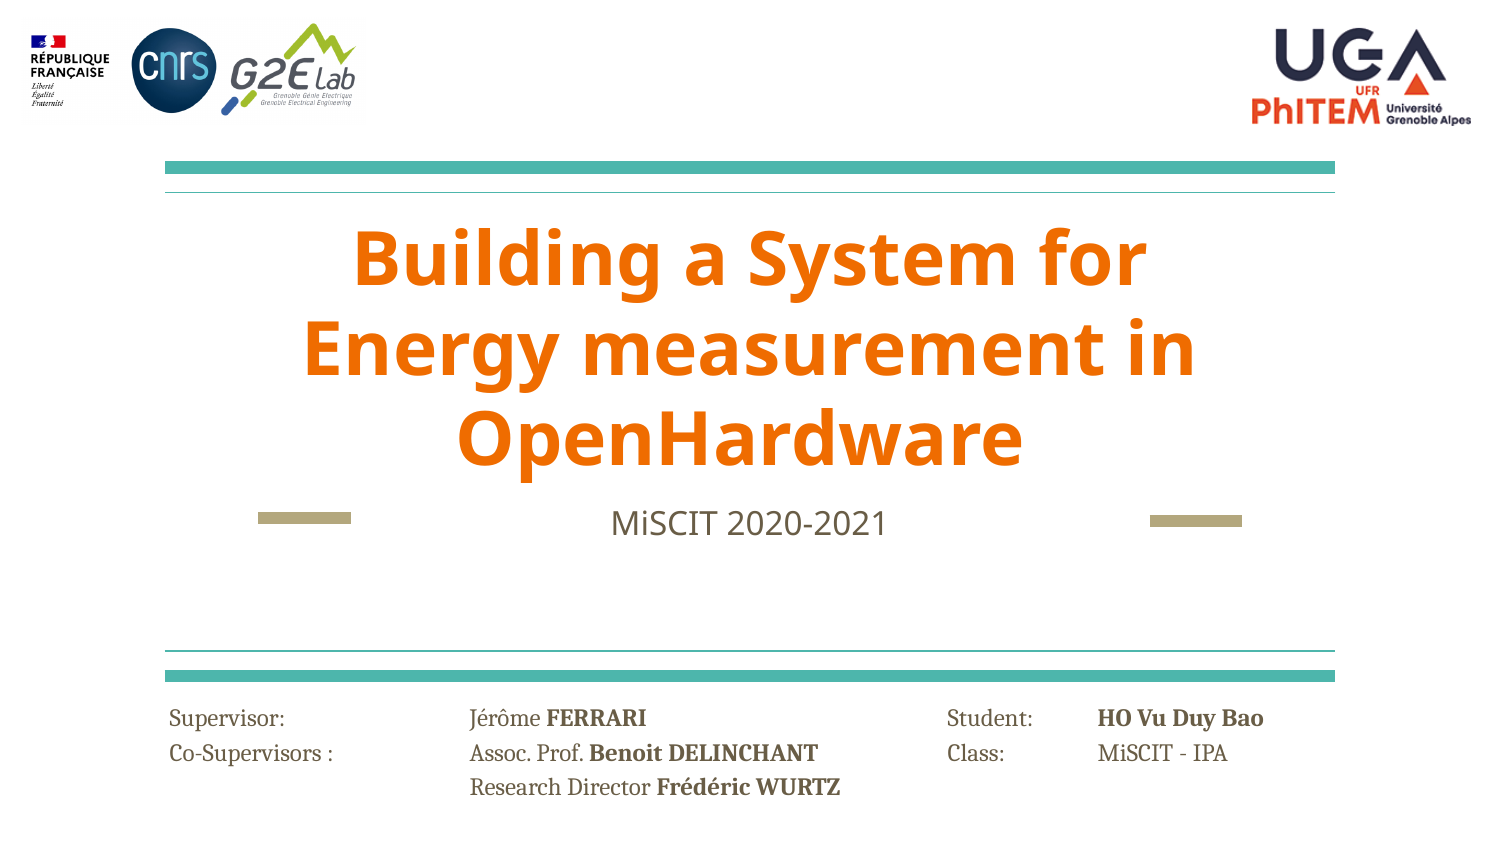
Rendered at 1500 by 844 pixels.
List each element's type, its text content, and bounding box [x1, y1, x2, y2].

title Building a System for Energy measurement in OpenHardware [164, 288, 1336, 496]
picture [21, 17, 366, 126]
text_box Supervisor: Jérôme FERRARI Co-Supervisors : Assoc. Prof. Benoit DELINCHANT Research Director Frédéric WURTZ [37, 682, 933, 825]
subtitle MiSCIT 2020-2021 [350, 481, 1150, 627]
picture [1252, 17, 1471, 126]
text_box Student: HO Vu Duy Bao Class: MiSCIT - IPA [932, 682, 1336, 784]
